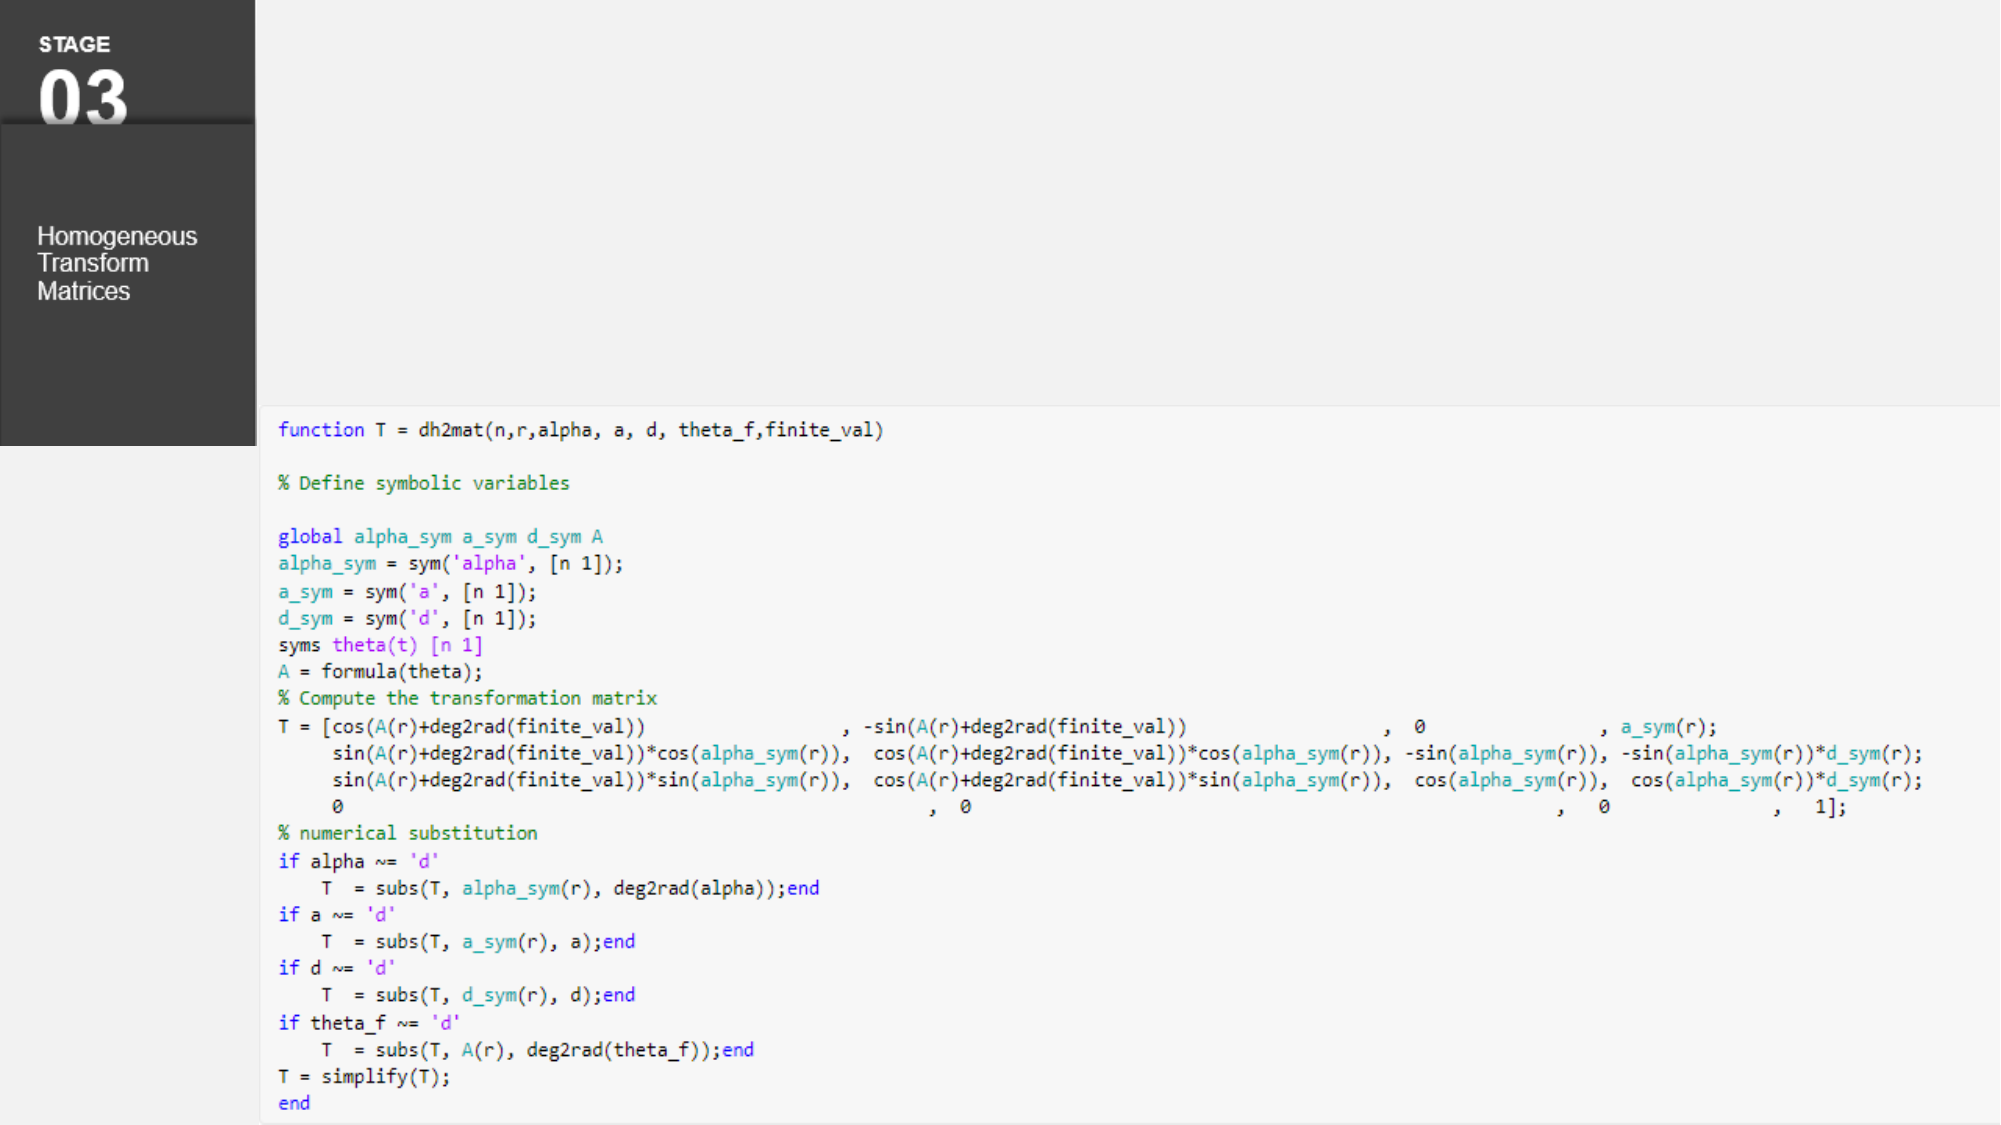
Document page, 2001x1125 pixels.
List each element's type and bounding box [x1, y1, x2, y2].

picture [259, 405, 2000, 1125]
picture [0, 0, 257, 446]
